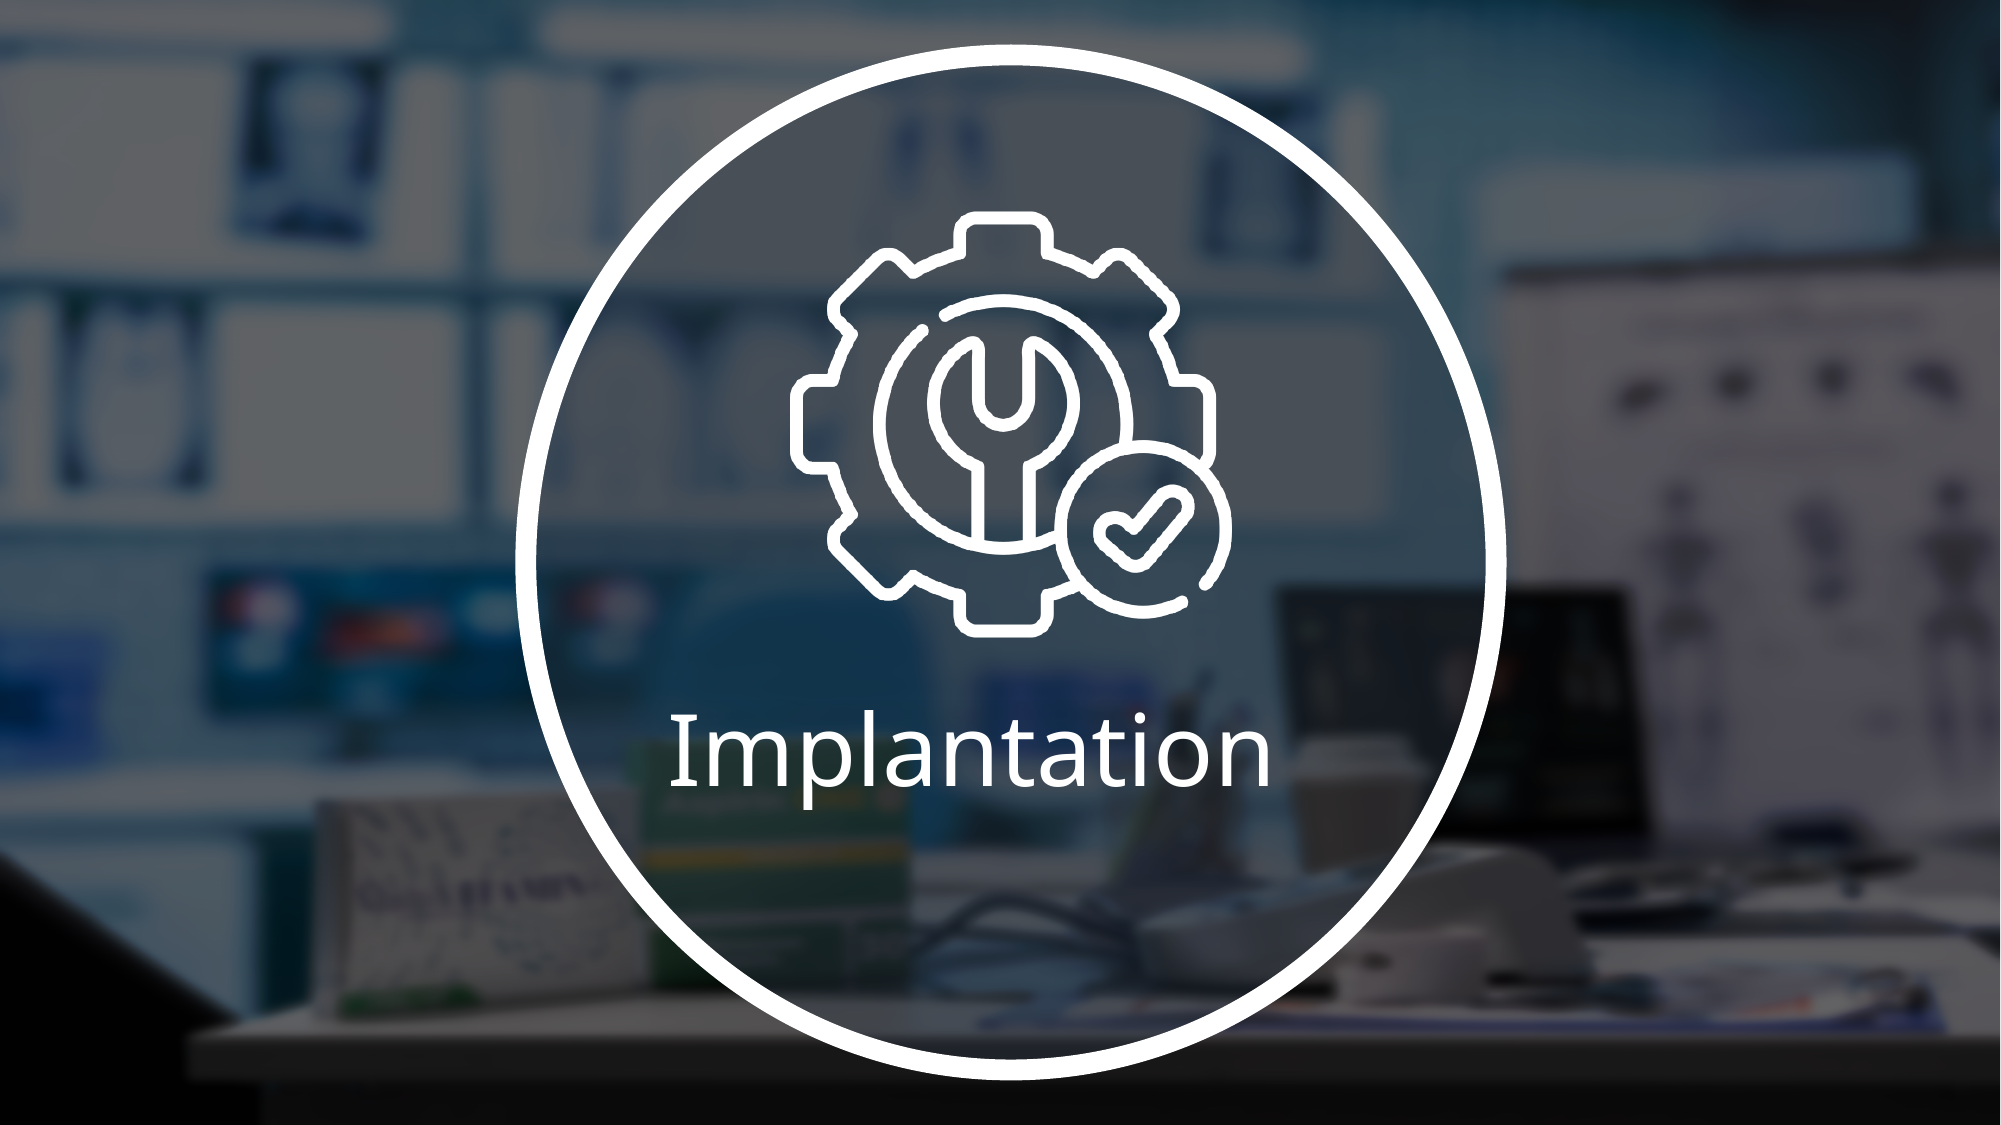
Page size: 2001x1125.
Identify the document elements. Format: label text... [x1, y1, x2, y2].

picture [0, 0, 2001, 1125]
text_box Implantation [653, 679, 1624, 814]
text_box [524, 53, 1498, 1071]
